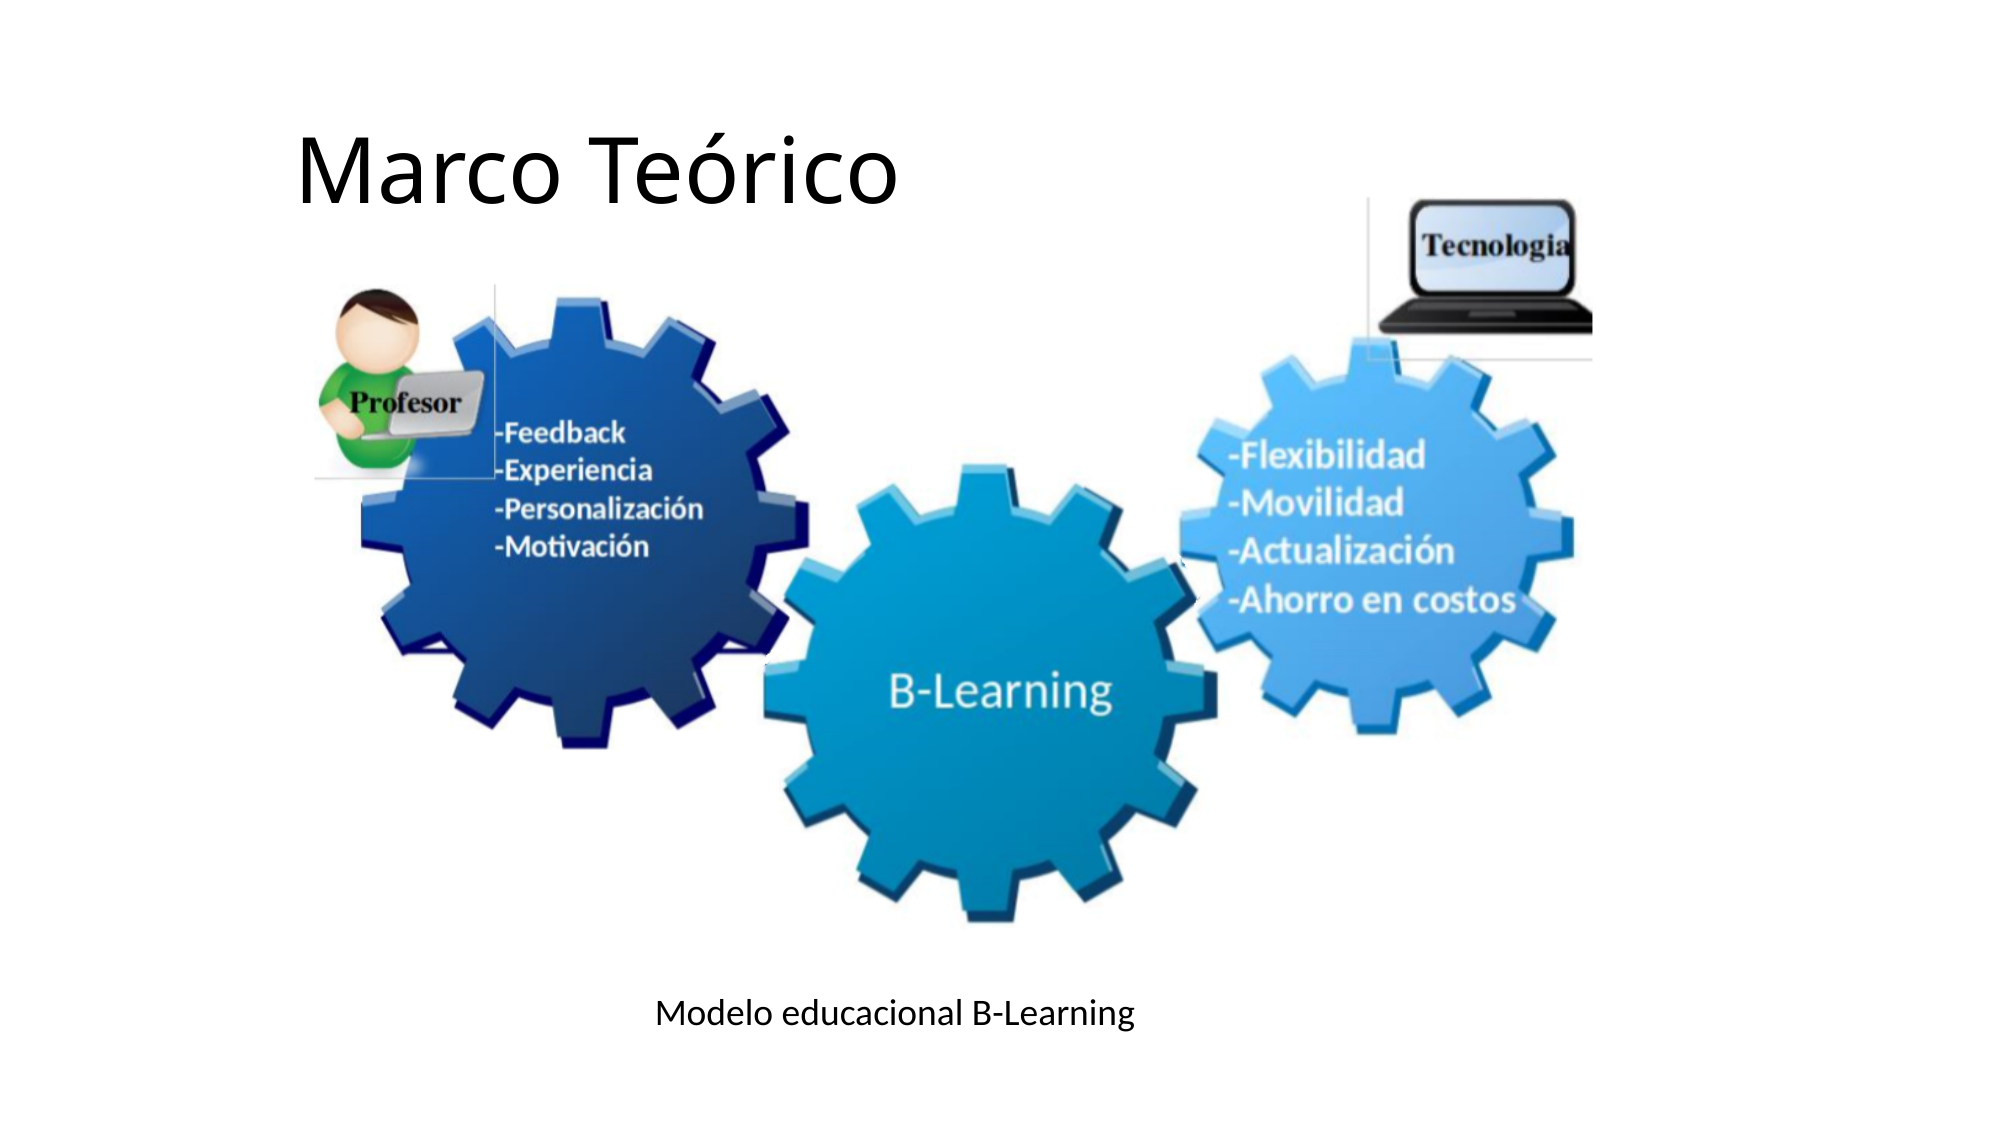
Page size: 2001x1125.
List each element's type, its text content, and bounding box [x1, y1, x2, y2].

text_box Modelo educacional B-Learning [640, 980, 1381, 1040]
picture [297, 173, 1640, 946]
title Marco Teórico [279, 114, 1742, 234]
